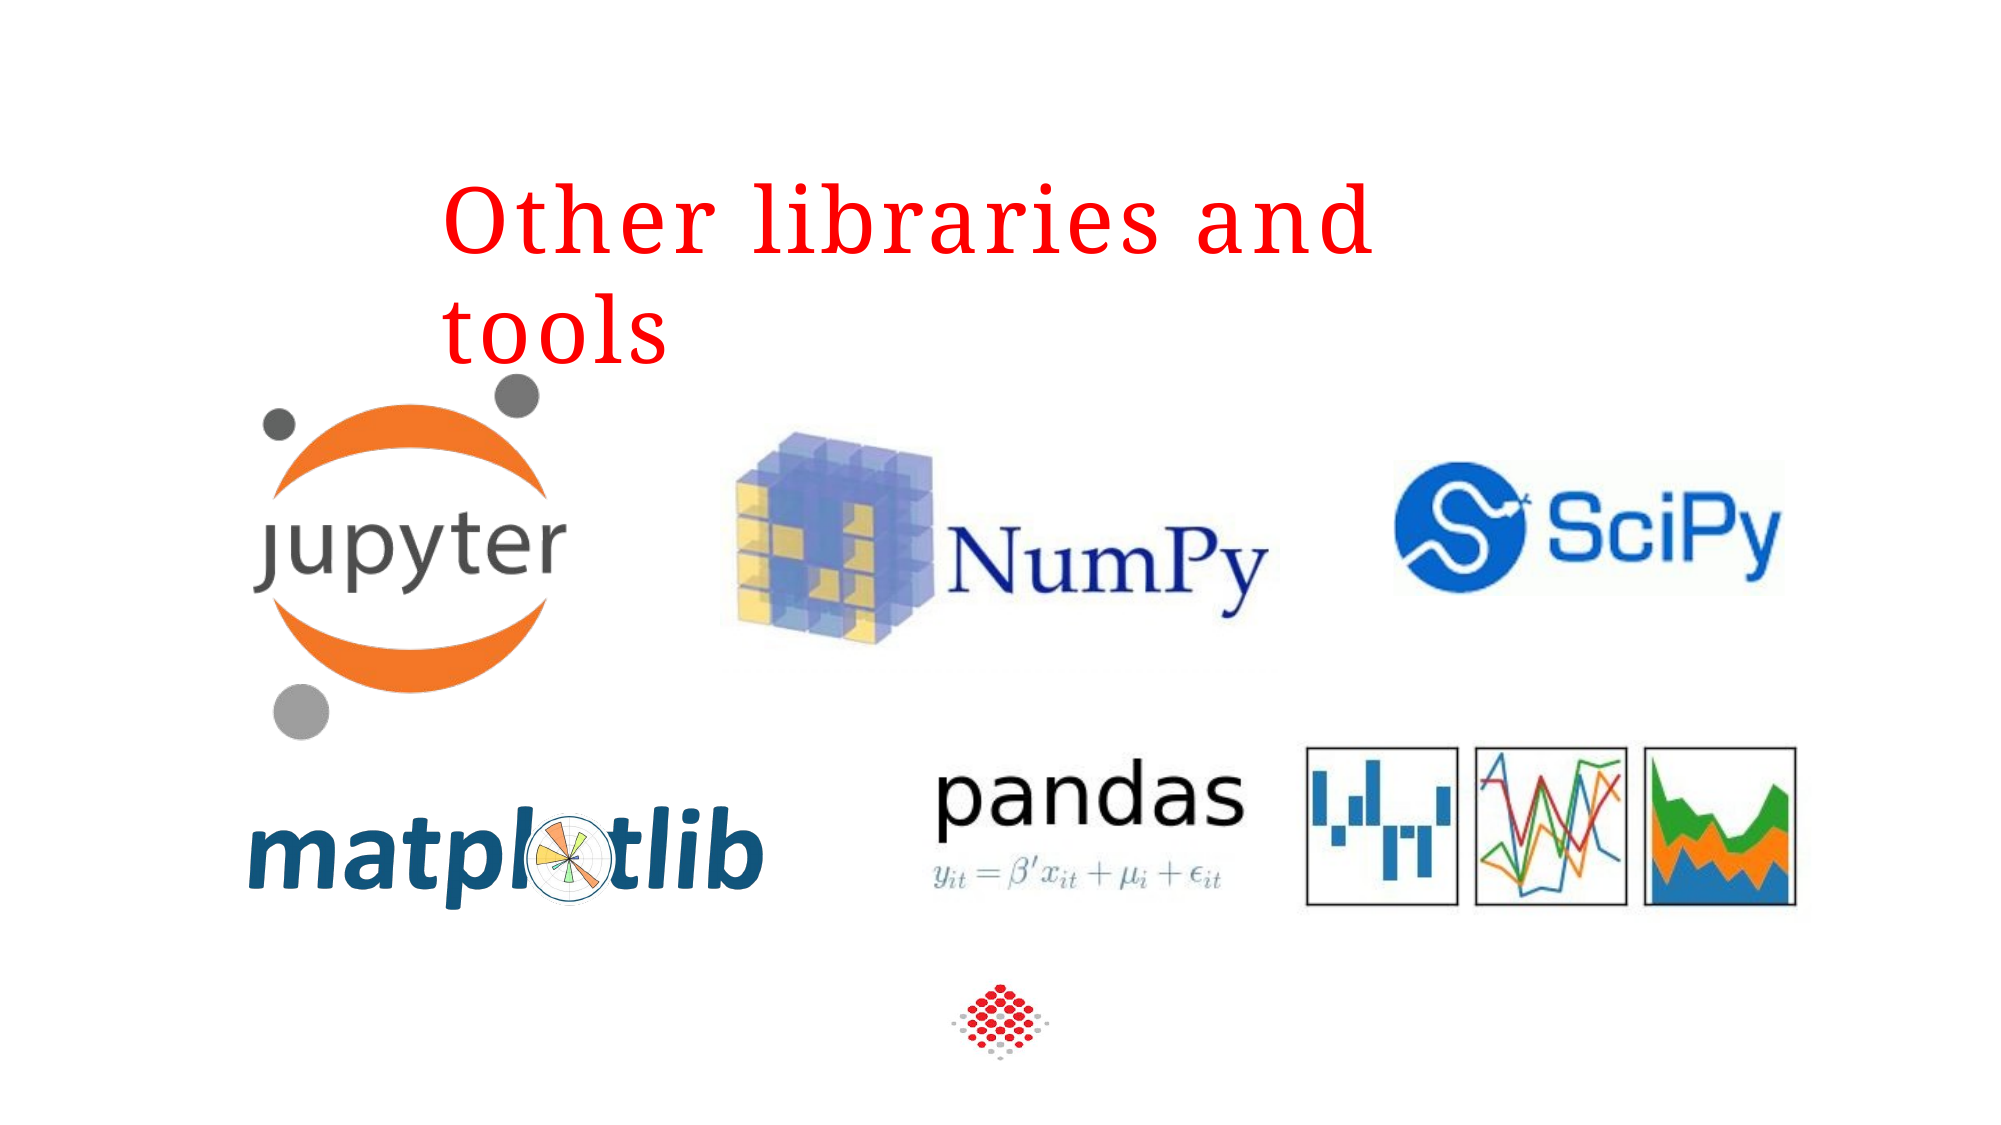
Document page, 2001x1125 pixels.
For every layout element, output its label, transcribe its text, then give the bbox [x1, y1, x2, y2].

text_box [226, 787, 792, 923]
title Other libraries and tools [439, 159, 1561, 383]
picture [947, 978, 1050, 1061]
text_box [720, 423, 1280, 673]
text_box [922, 740, 1812, 923]
text_box [211, 357, 607, 753]
text_box [1393, 460, 1785, 596]
